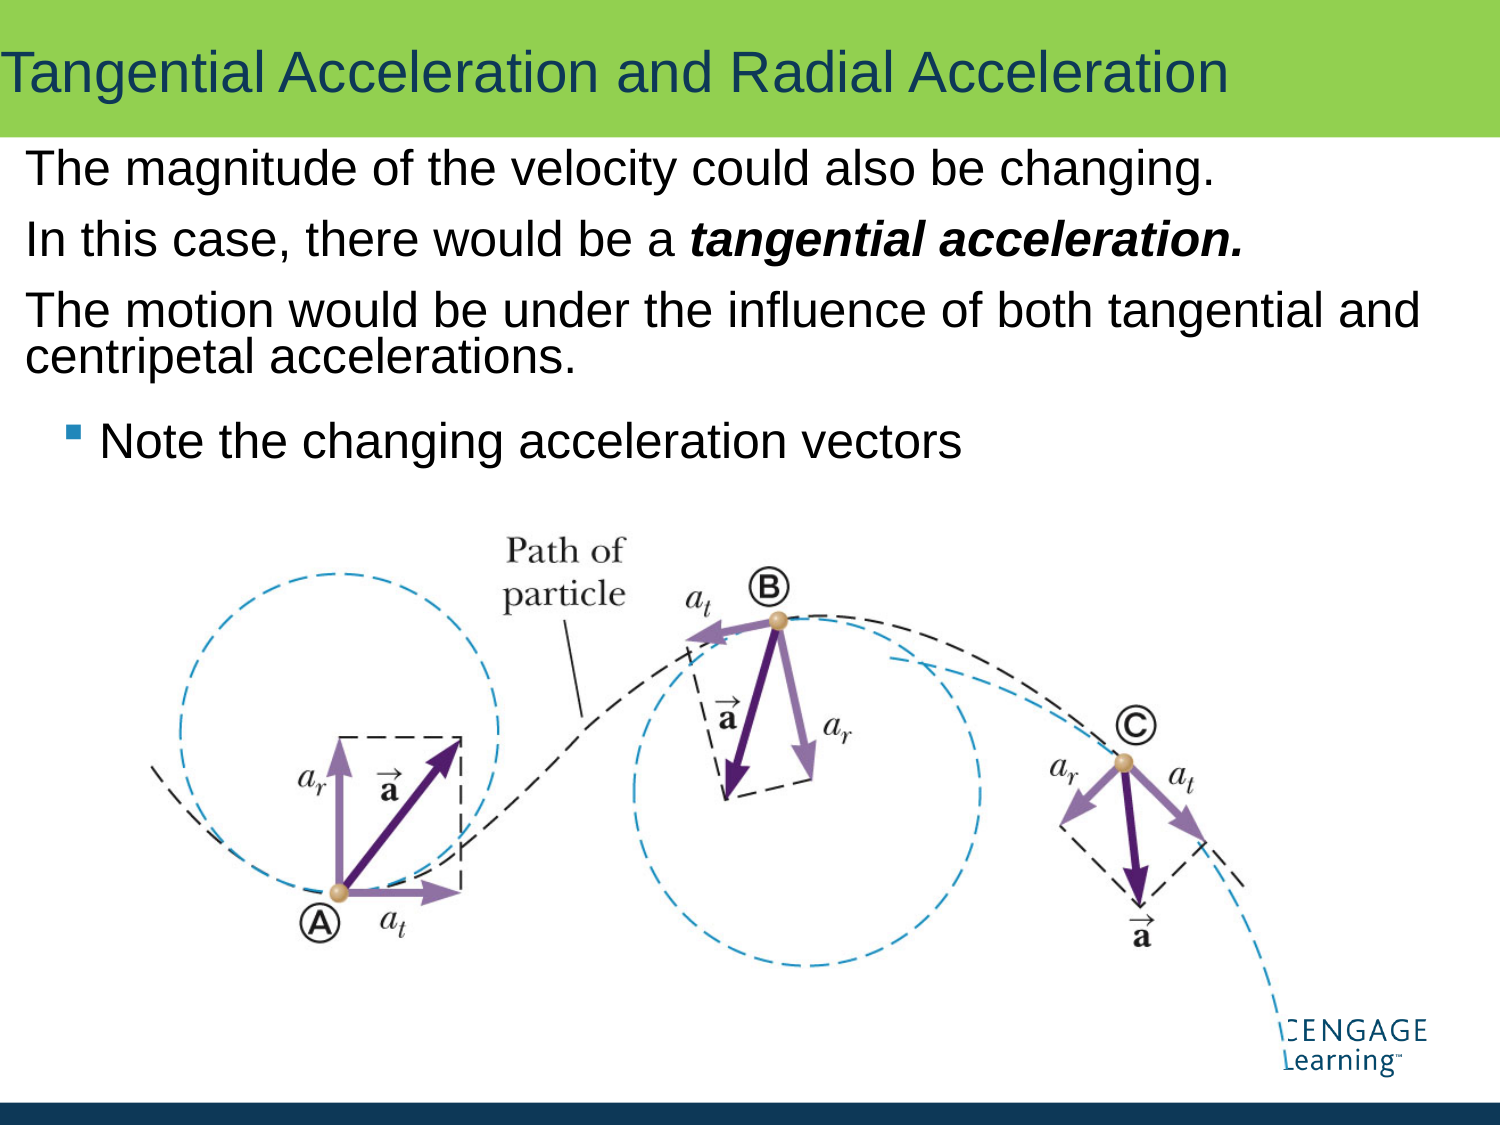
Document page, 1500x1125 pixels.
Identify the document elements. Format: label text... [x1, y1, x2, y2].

picture [149, 531, 1450, 1101]
list The magnitude of the velocity could also be changing. In this case, there would be a tangential acceleration. The motion would be under the influence of both tangential and centripetal accelerations. Note the changing acceleration vectors [24, 149, 1475, 625]
title Tangential Acceleration and Radial Acceleration [0, 0, 1500, 138]
